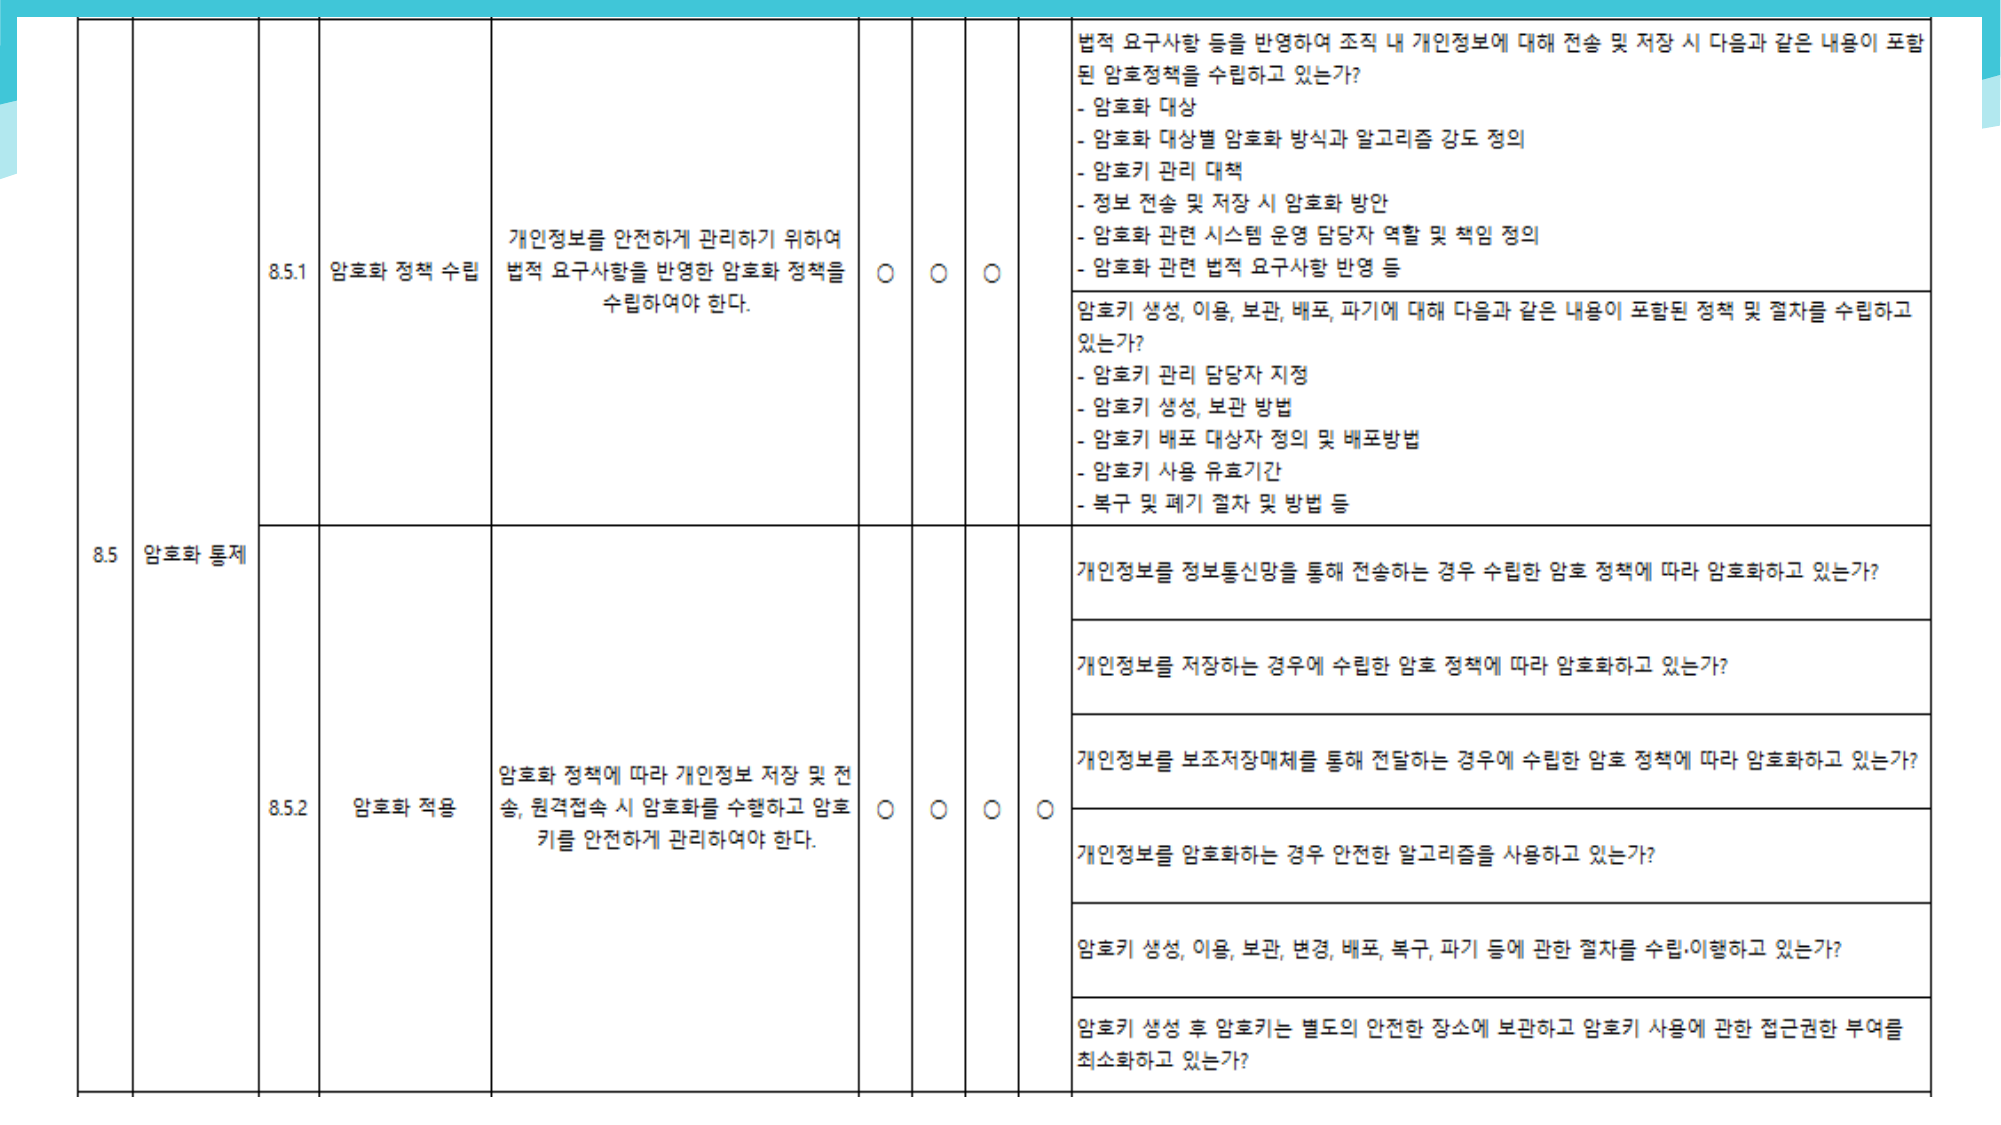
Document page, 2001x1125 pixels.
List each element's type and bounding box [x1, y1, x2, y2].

list [16, 17, 1982, 1098]
